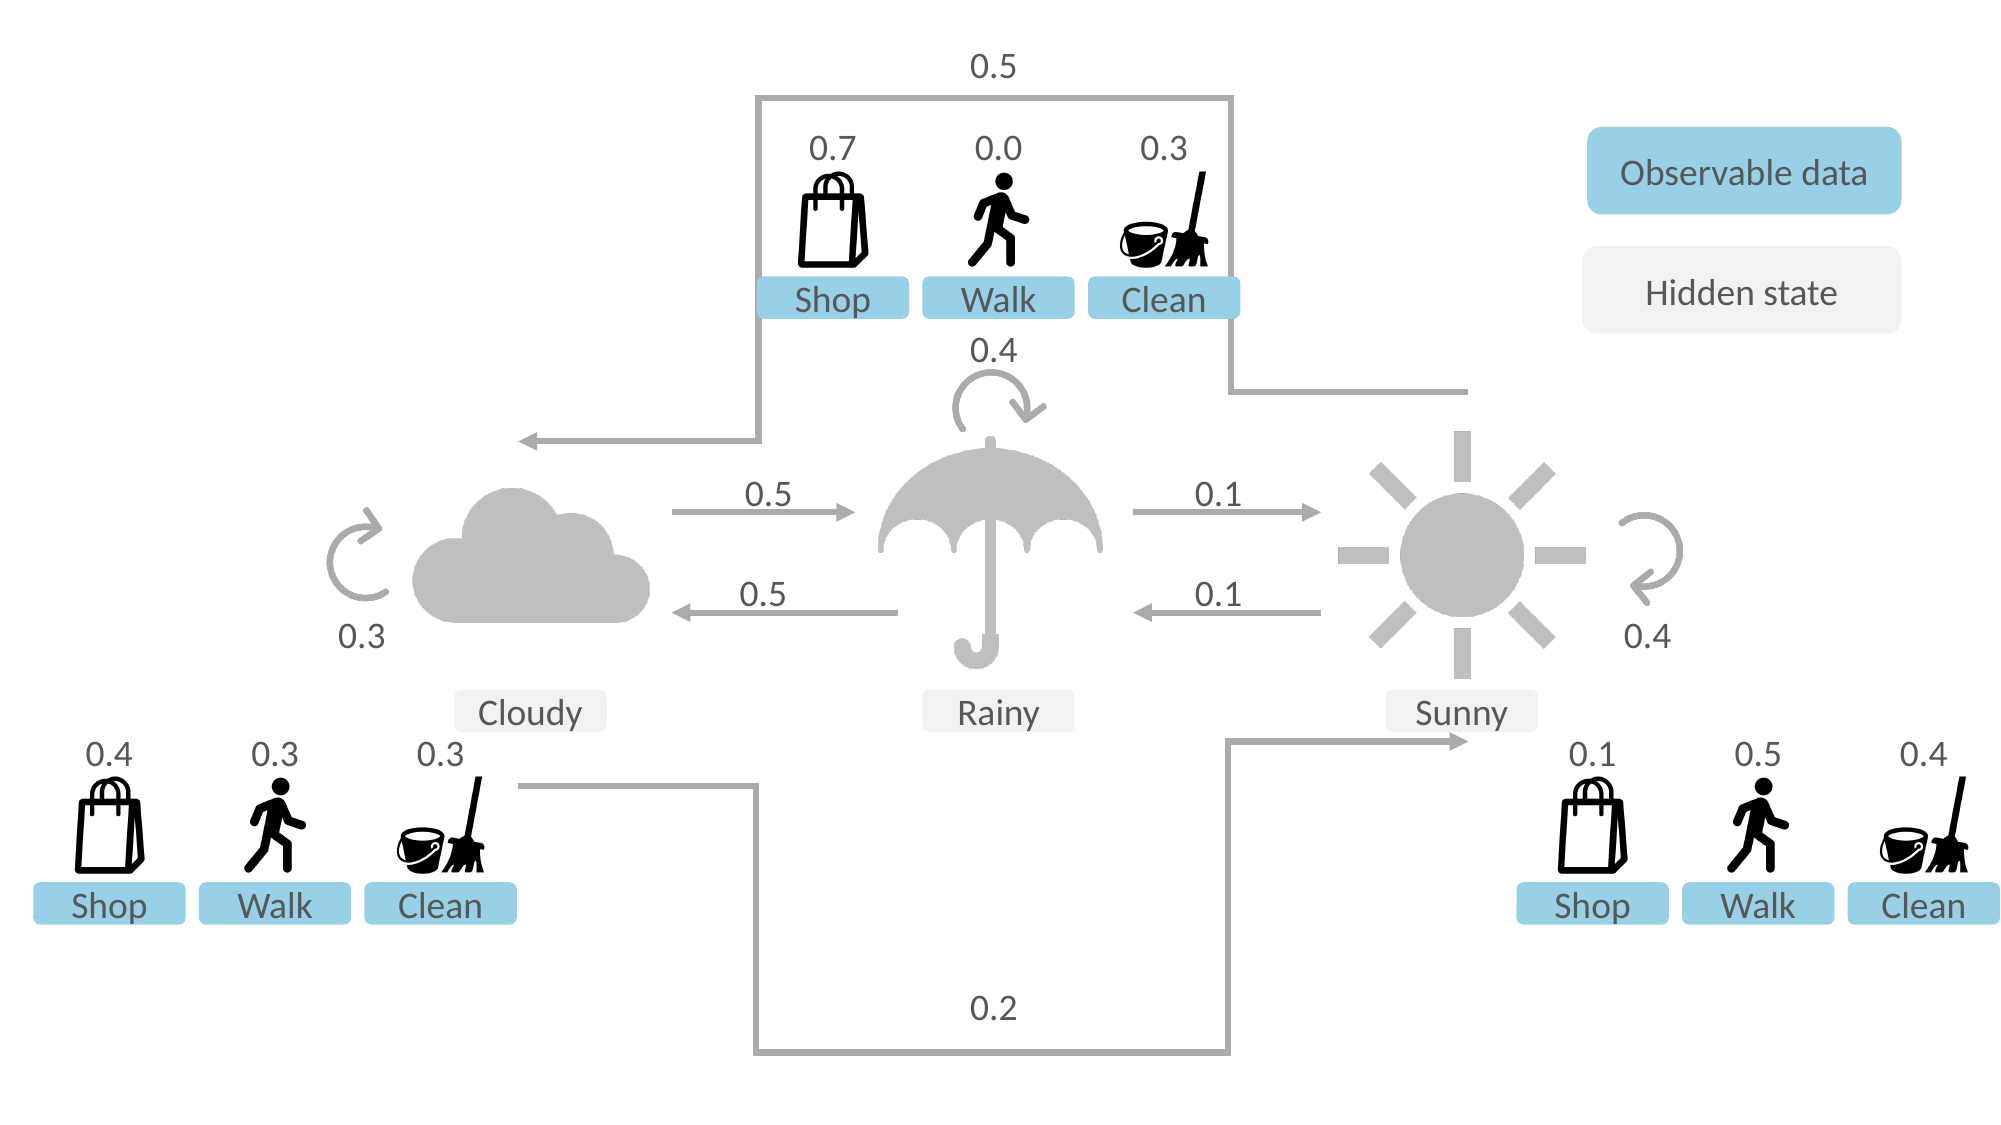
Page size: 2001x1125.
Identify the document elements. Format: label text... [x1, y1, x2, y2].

text_box 0.1 [1141, 569, 1296, 612]
picture [1871, 772, 1977, 878]
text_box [518, 741, 1469, 1053]
text_box 0.3 [284, 611, 396, 657]
text_box Sunny [1384, 690, 1539, 734]
picture [1540, 772, 1645, 878]
picture [305, 420, 666, 690]
picture [1705, 772, 1811, 878]
text_box 0.1 [1141, 468, 1296, 512]
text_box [518, 97, 1469, 442]
text_box Cloudy [453, 690, 608, 734]
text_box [33, 730, 517, 925]
text_box 0.5 [916, 41, 1072, 87]
text_box 0.4 [1846, 729, 2000, 775]
text_box 0.4 [1597, 611, 1725, 657]
text_box Rainy [921, 690, 1076, 734]
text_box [756, 124, 1241, 319]
text_box 0.1 [1515, 729, 1670, 775]
text_box Shop [1515, 881, 1670, 926]
text_box Observable data [1586, 125, 1903, 216]
text_box 0.5 [1681, 729, 1836, 775]
picture [1327, 420, 1702, 690]
picture [855, 442, 1125, 690]
text_box Clean [1846, 881, 2000, 926]
text_box Hidden state [1581, 245, 1903, 335]
text_box Walk [1681, 881, 1836, 926]
text_box 0.5 [691, 468, 846, 512]
text_box 0.5 [686, 569, 841, 612]
